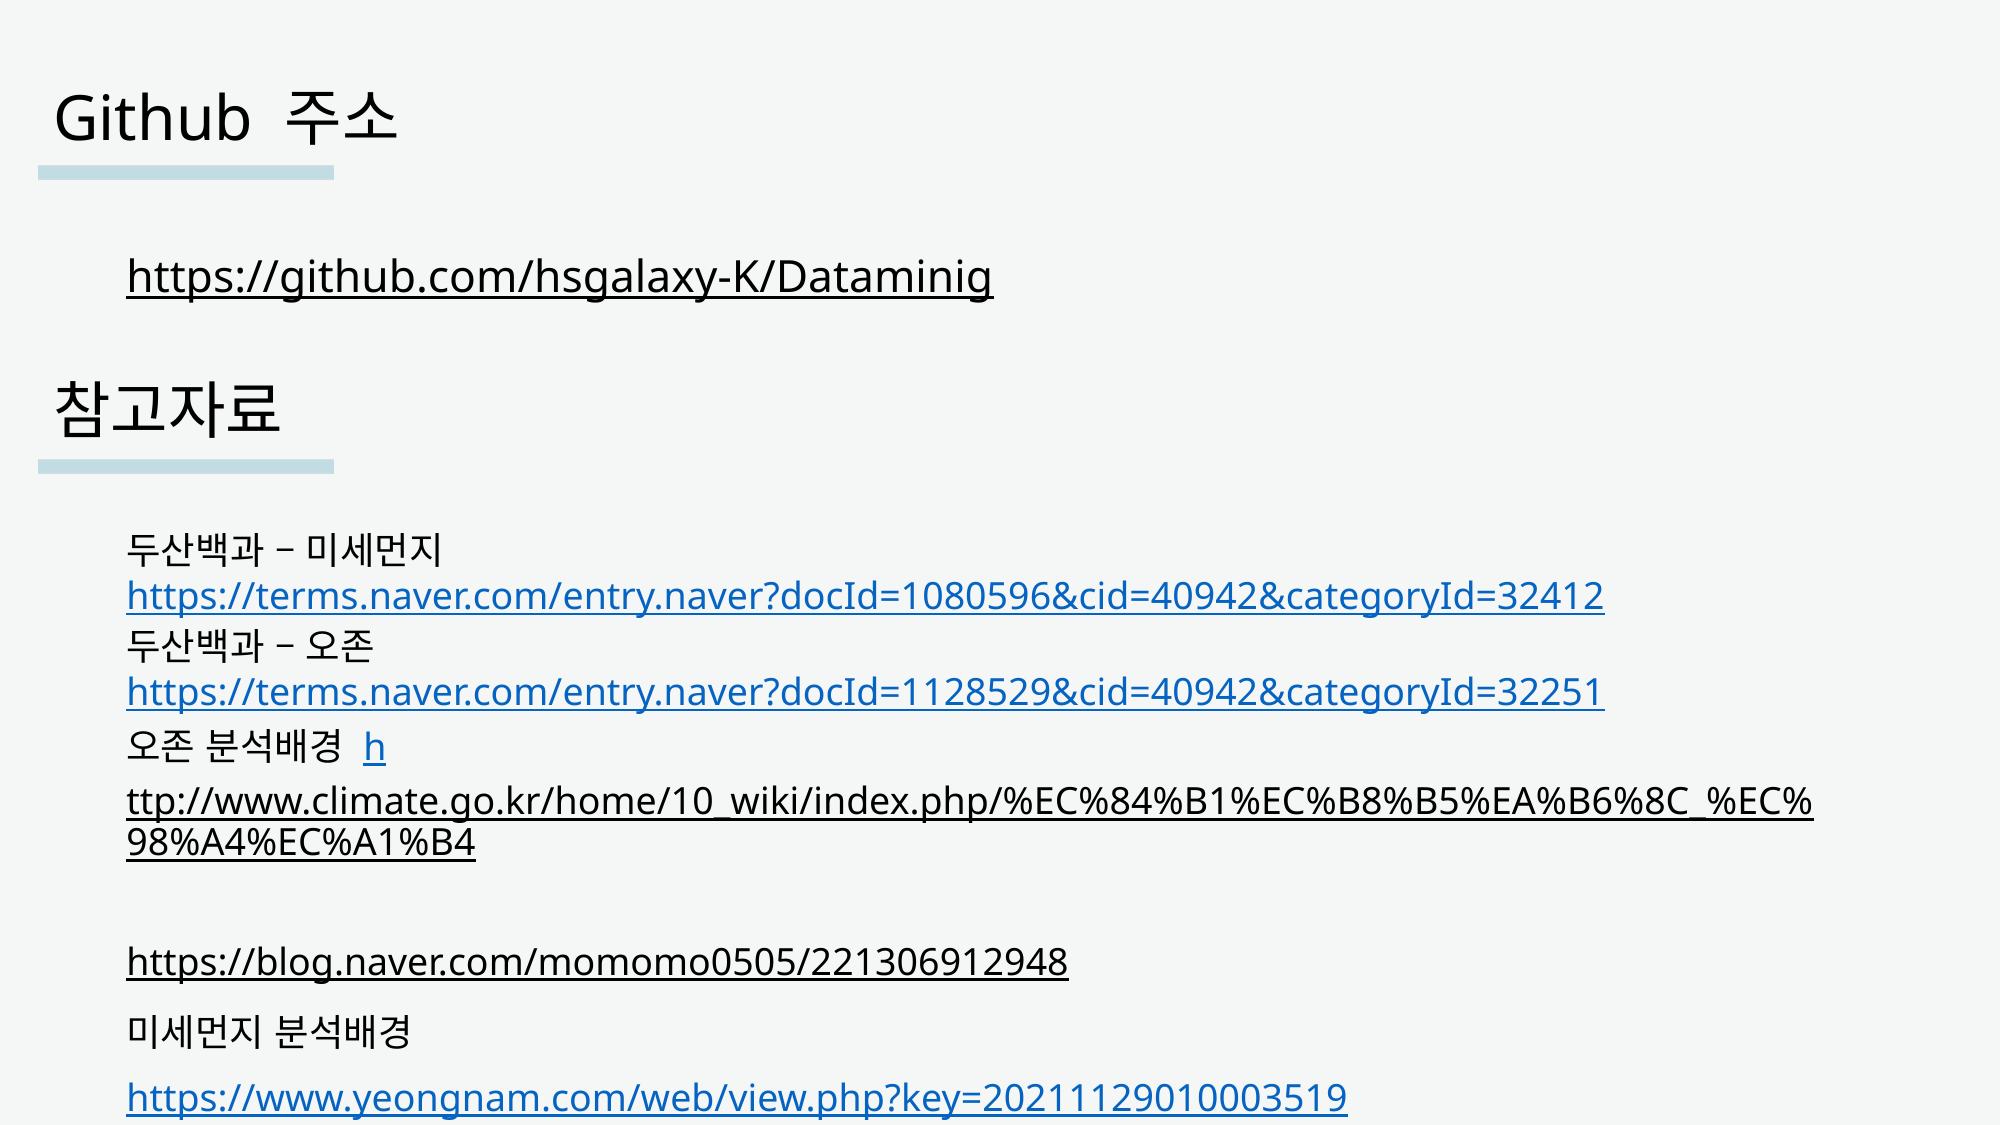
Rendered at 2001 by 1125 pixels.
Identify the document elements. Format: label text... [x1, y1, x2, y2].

text_box 두산백과 – 미세먼지 https://terms.naver.com/entry.naver?docId=1080596&cid=40942&categoryId=32412 두산백과 – 오존 https://terms.naver.com/entry.naver?docId=1128529&cid=40942&categoryId=32251 오존 분석배경 http://www.climate.go.kr/home/10_wiki/index.php/%EC%84%B1%EC%B8%B5%EA%B6%8C_%EC%98%A4%EC%A1%B4 https://blog.naver.com/momomo0505/221306912948 미세먼지 분석배경 https://www.yeongnam.com/web/view.php?key=20211129010003519 [111, 519, 1834, 1092]
text_box Github 주소 [38, 70, 1000, 160]
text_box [38, 145, 334, 200]
text_box https://github.com/hsgalaxy-K/Dataminig [111, 240, 1834, 316]
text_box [38, 439, 334, 494]
text_box 참고자료 [38, 364, 1000, 454]
